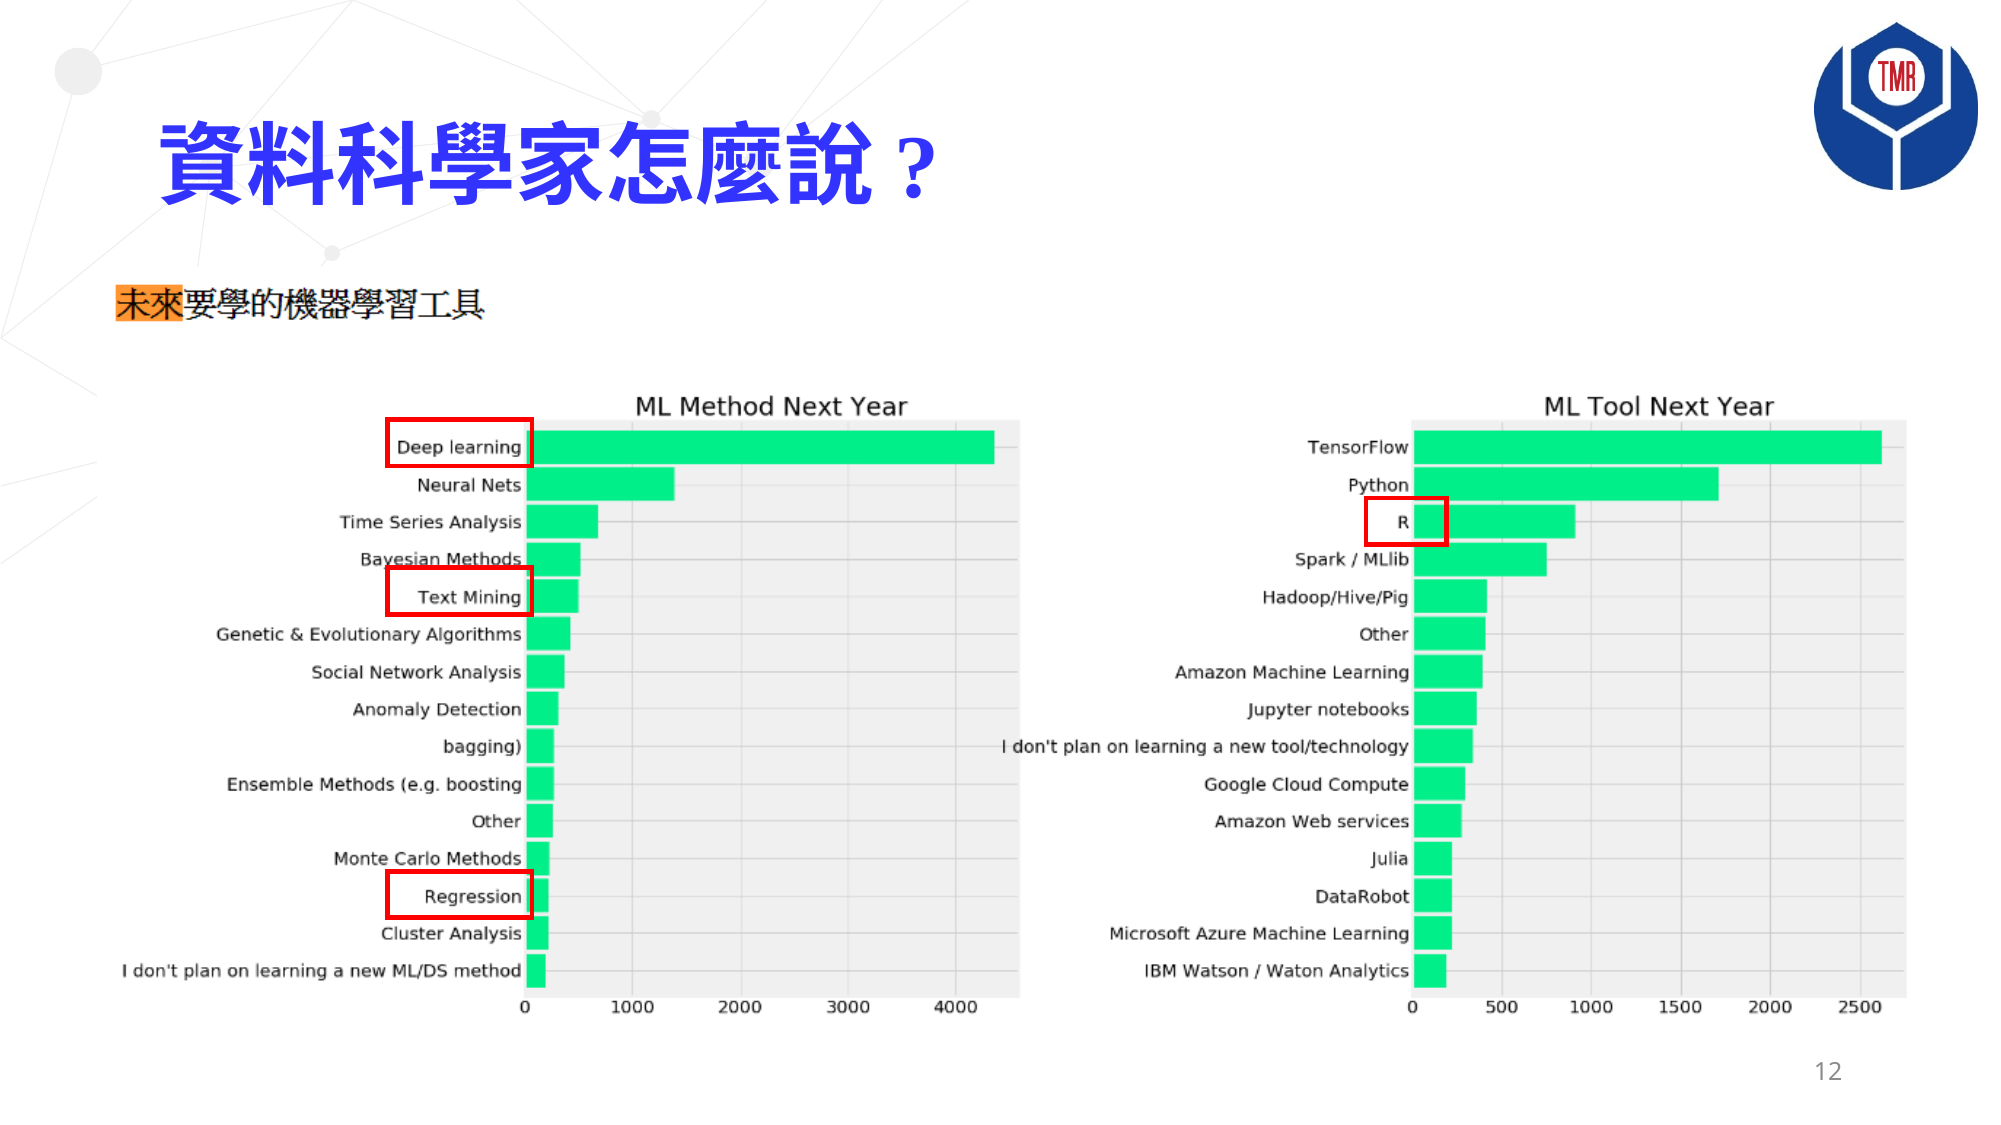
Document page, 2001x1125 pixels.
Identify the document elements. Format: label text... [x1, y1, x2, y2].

picture [0, 0, 2000, 1125]
title 資料科學家怎麼說? [137, 59, 1863, 266]
slide_number 12 [1412, 1055, 1863, 1103]
